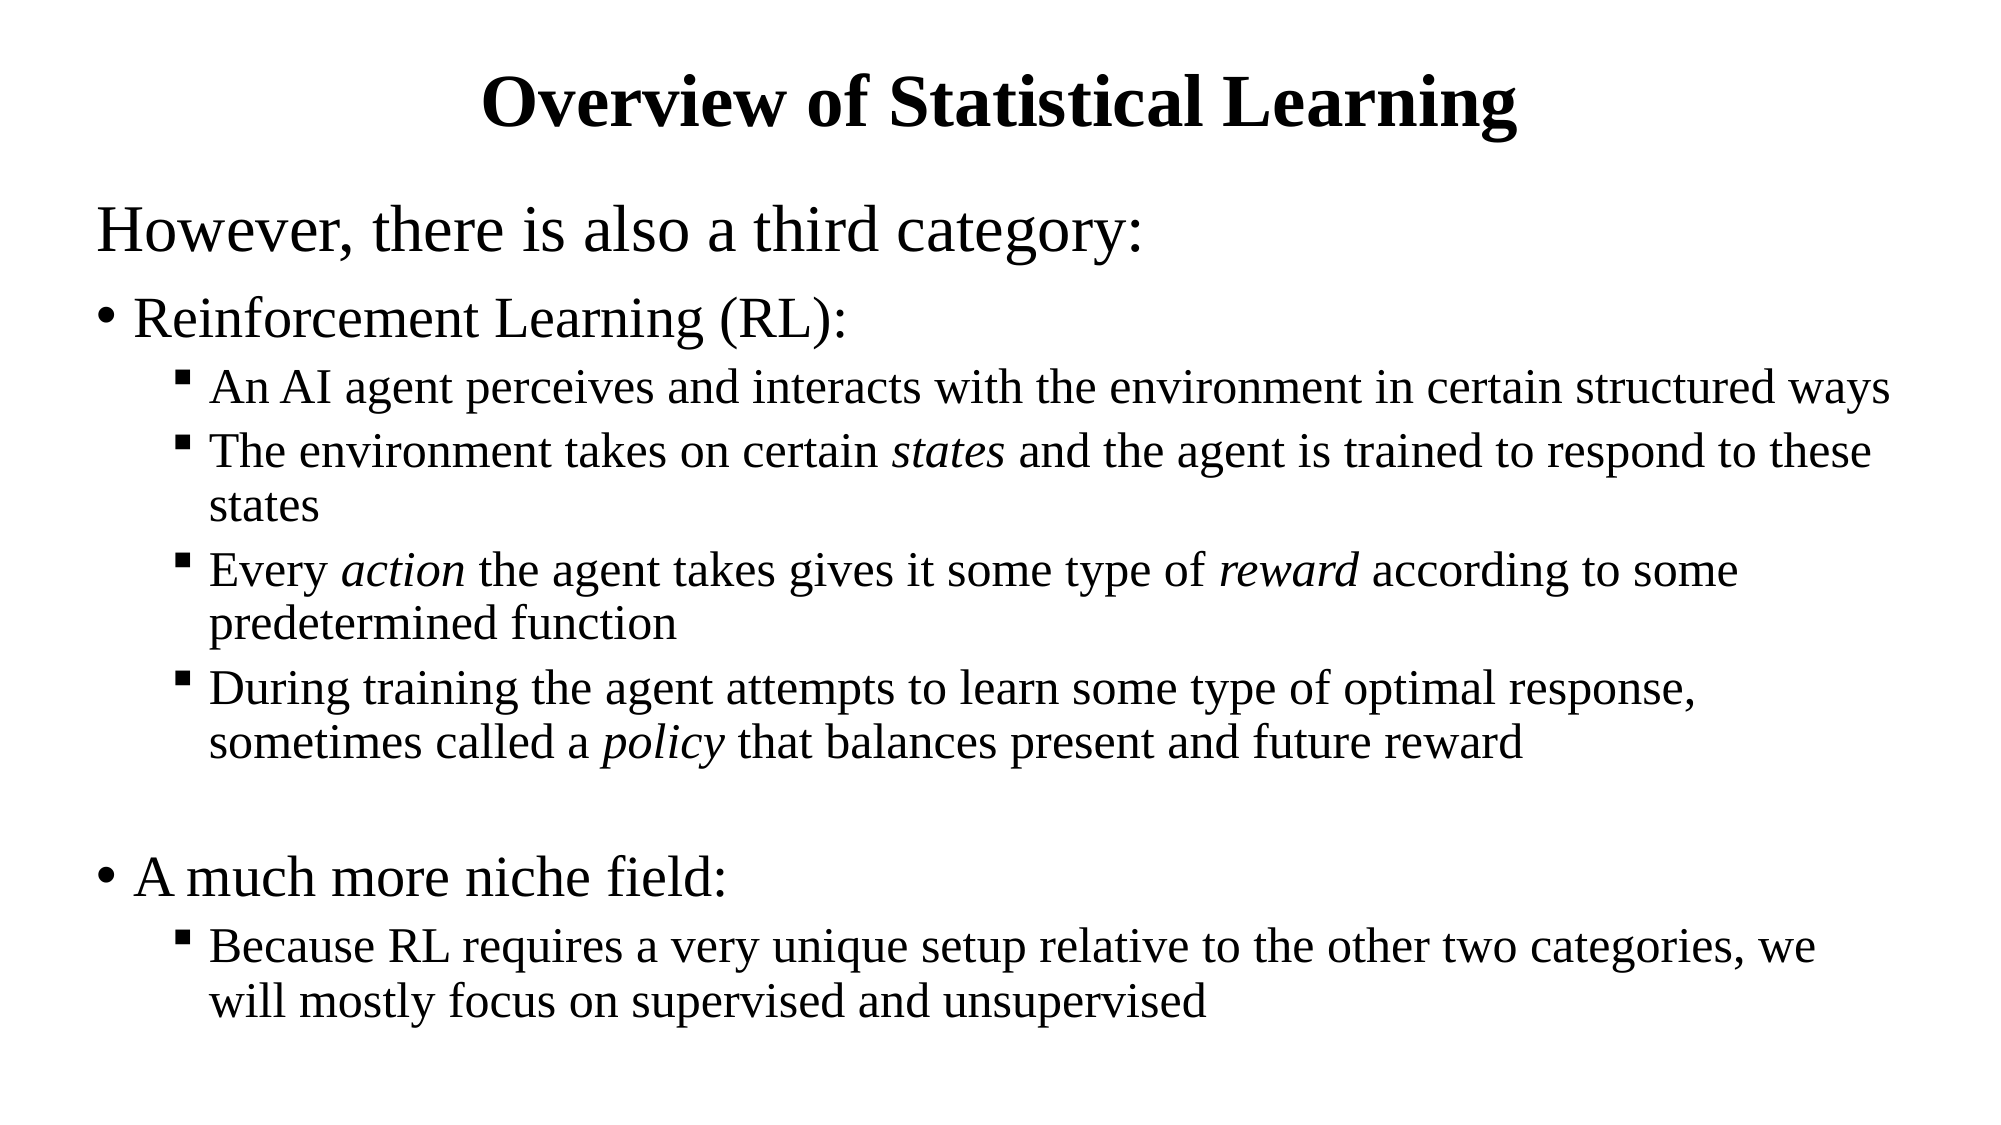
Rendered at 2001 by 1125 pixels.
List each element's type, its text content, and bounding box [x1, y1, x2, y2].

list However, there is also a third category: Reinforcement Learning (RL): An AI agent perceives and interacts with the environment in certain structured ways The environment takes on certain states and the agent is trained to respond to these states Every action the agent takes gives it some type of reward according to some predetermined function During training the agent attempts to learn some type of optimal response, sometimes called a policy that balances present and future reward A much more niche field: Because RL requires a very unique setup relative to the other two categories, we will mostly focus on supervised and unsupervised [81, 186, 1911, 1055]
title Overview of Statistical Learning [137, 37, 1863, 168]
